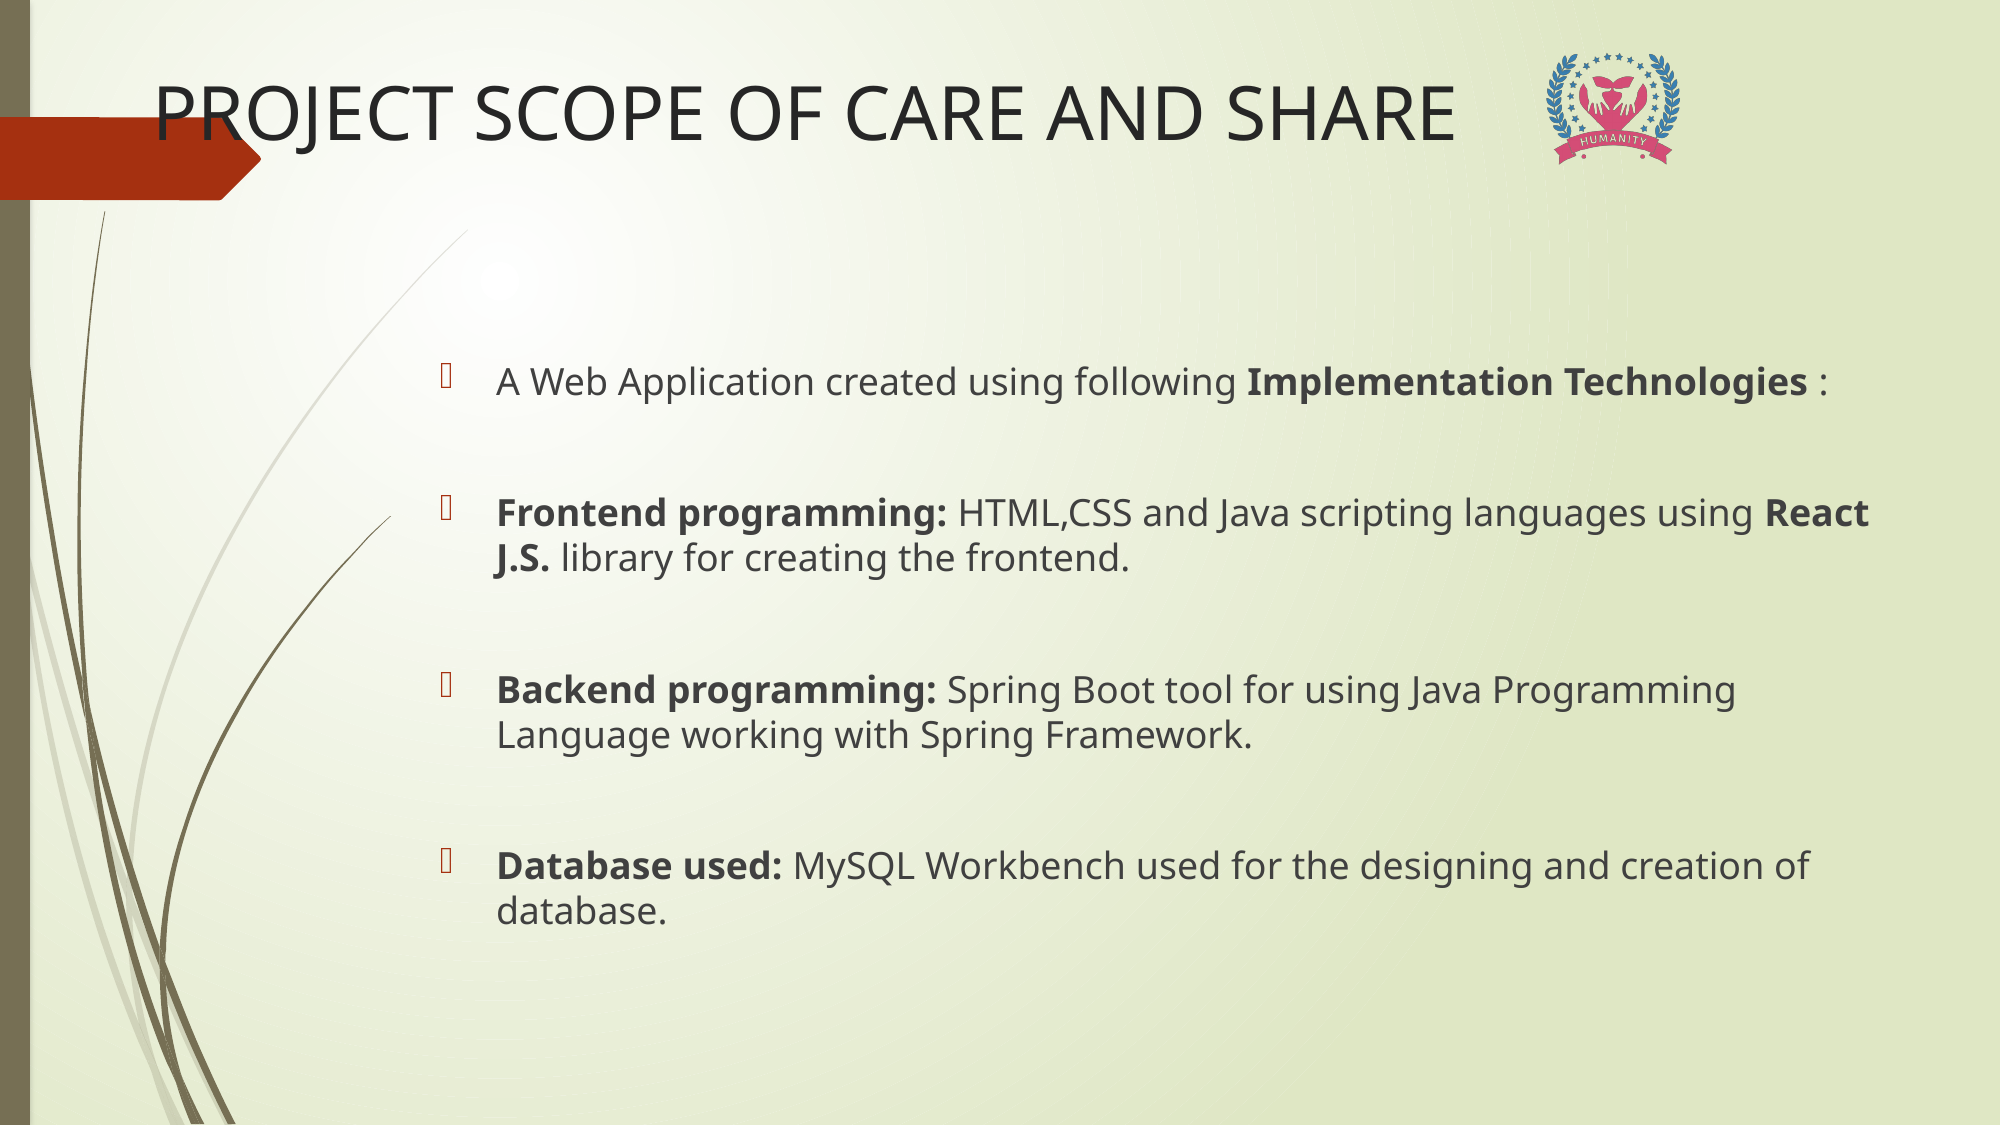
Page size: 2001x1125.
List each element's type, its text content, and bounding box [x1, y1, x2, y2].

picture [1495, 43, 1731, 167]
list A Web Application created using following Implementation Technologies : Frontend programming: HTML,CSS and Java scripting languages using React J.S. library for creating the frontend. Backend programming: Spring Boot tool for using Java Programming Language working with Spring Framework. Database used: MySQL Workbench used for the designing and creation of database. [424, 350, 1888, 970]
title PROJECT SCOPE OF CARE AND SHARE [97, 57, 1515, 276]
